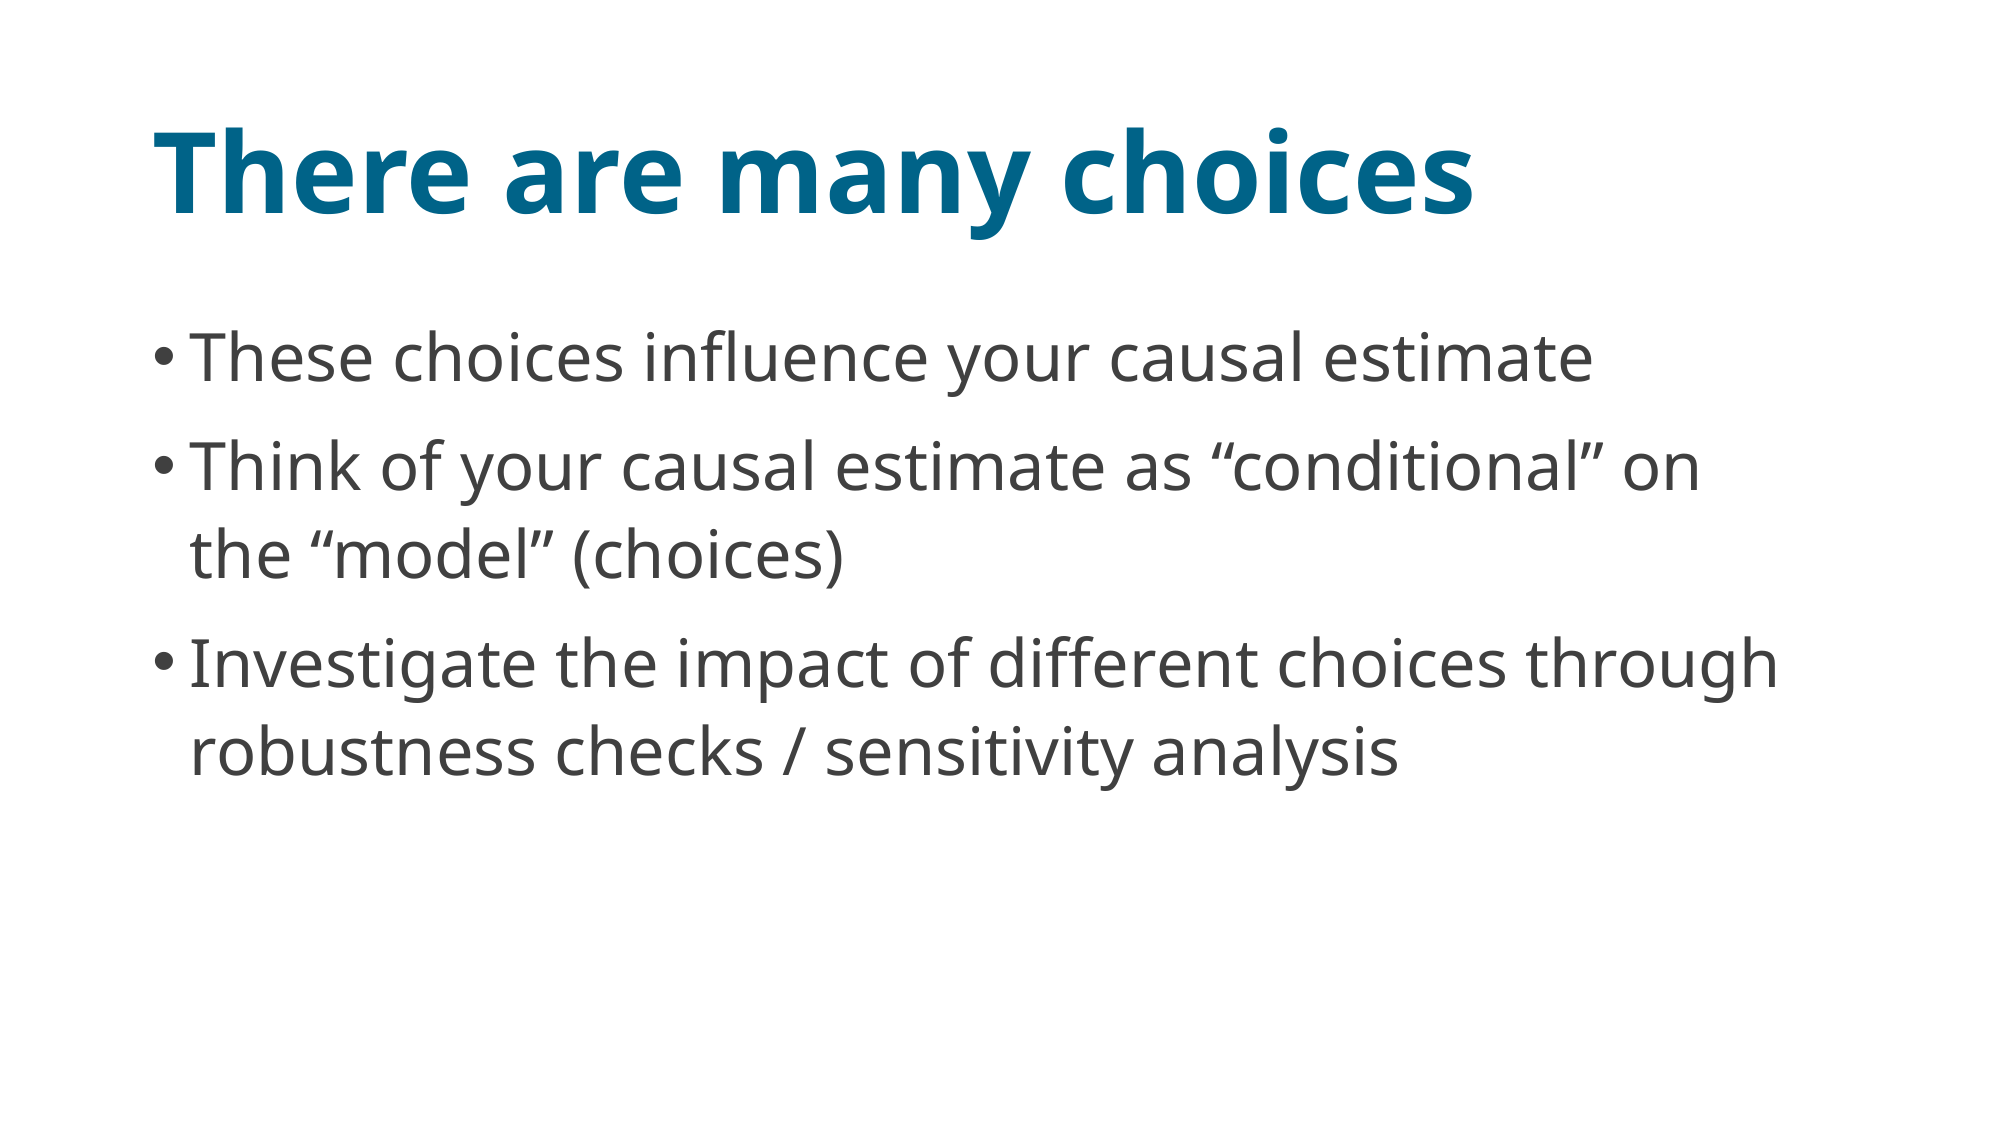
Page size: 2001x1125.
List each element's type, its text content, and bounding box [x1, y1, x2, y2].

title There are many choices [137, 59, 1863, 278]
